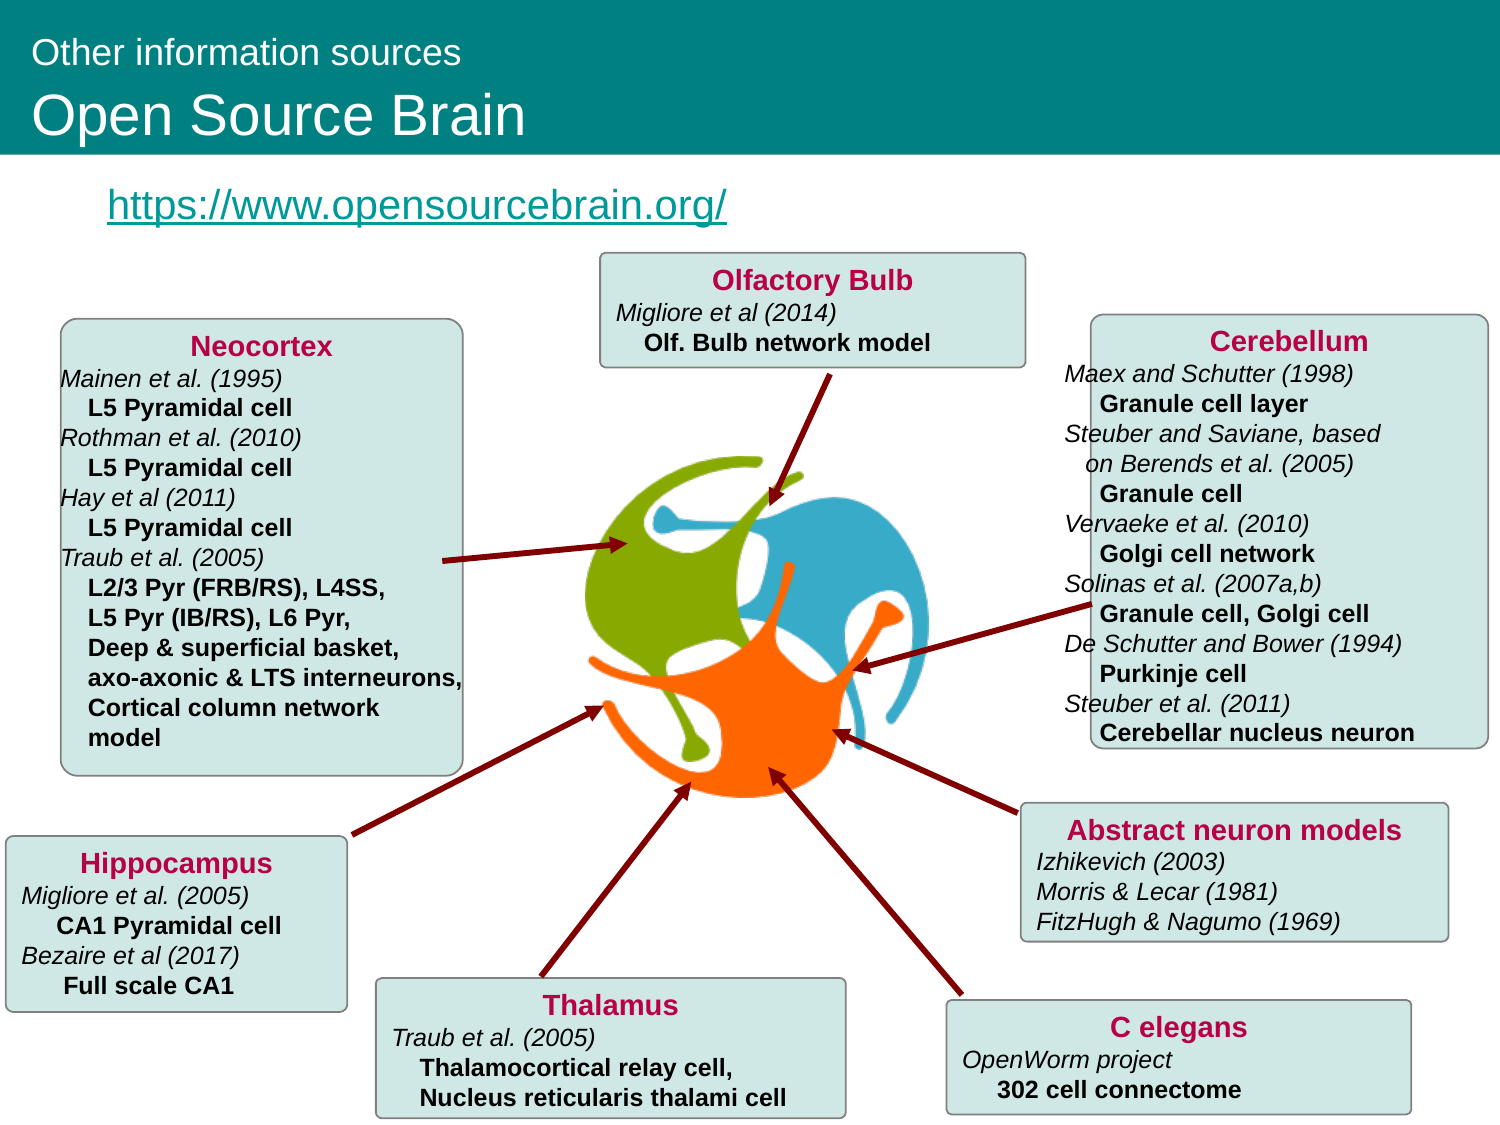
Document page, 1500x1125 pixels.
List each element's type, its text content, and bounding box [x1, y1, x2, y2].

text_box Other information sources Open Source Brain [0, 0, 1500, 155]
text_box Abstract neuron models Izhikevich (2003) Morris & Lecar (1981) FitzHugh & Nagumo (1969) [1020, 802, 1449, 942]
text_box Cerebellum Maex and Schutter (1998) Granule cell layer Steuber and Saviane, based on Berends et al. (2005) Granule cell Vervaeke et al. (2010) Golgi cell network Solinas et al. (2007a,b) Granule cell, Golgi cell De Schutter and Bower (1994) Purkinje cell Steuber et al. (2011) Cerebellar nucleus neuron [1090, 314, 1489, 749]
text_box Hippocampus Migliore et al. (2005) CA1 Pyramidal cell Bezaire et al (2017) Full scale CA1 [5, 836, 348, 1012]
text_box https://www.opensourcebrain.org/ [92, 170, 1500, 636]
text_box C elegans OpenWorm project 302 cell connectome [946, 999, 1412, 1115]
text_box Olfactory Bulb Migliore et al (2014) Olf. Bulb network model [600, 252, 1026, 368]
text_box Thalamus Traub et al. (2005) Thalamocortical relay cell, Nucleus reticularis thalami cell [375, 978, 846, 1119]
text_box Neocortex Mainen et al. (1995) L5 Pyramidal cell Rothman et al. (2010) L5 Pyramidal cell Hay et al (2011) L5 Pyramidal cell Traub et al. (2005) L2/3 Pyr (FRB/RS), L4SS, L5 Pyr (IB/RS), L6 Pyr, Deep & superficial basket, axo-axonic & LTS interneurons, Cortical column network model [60, 318, 463, 776]
picture [585, 456, 929, 798]
